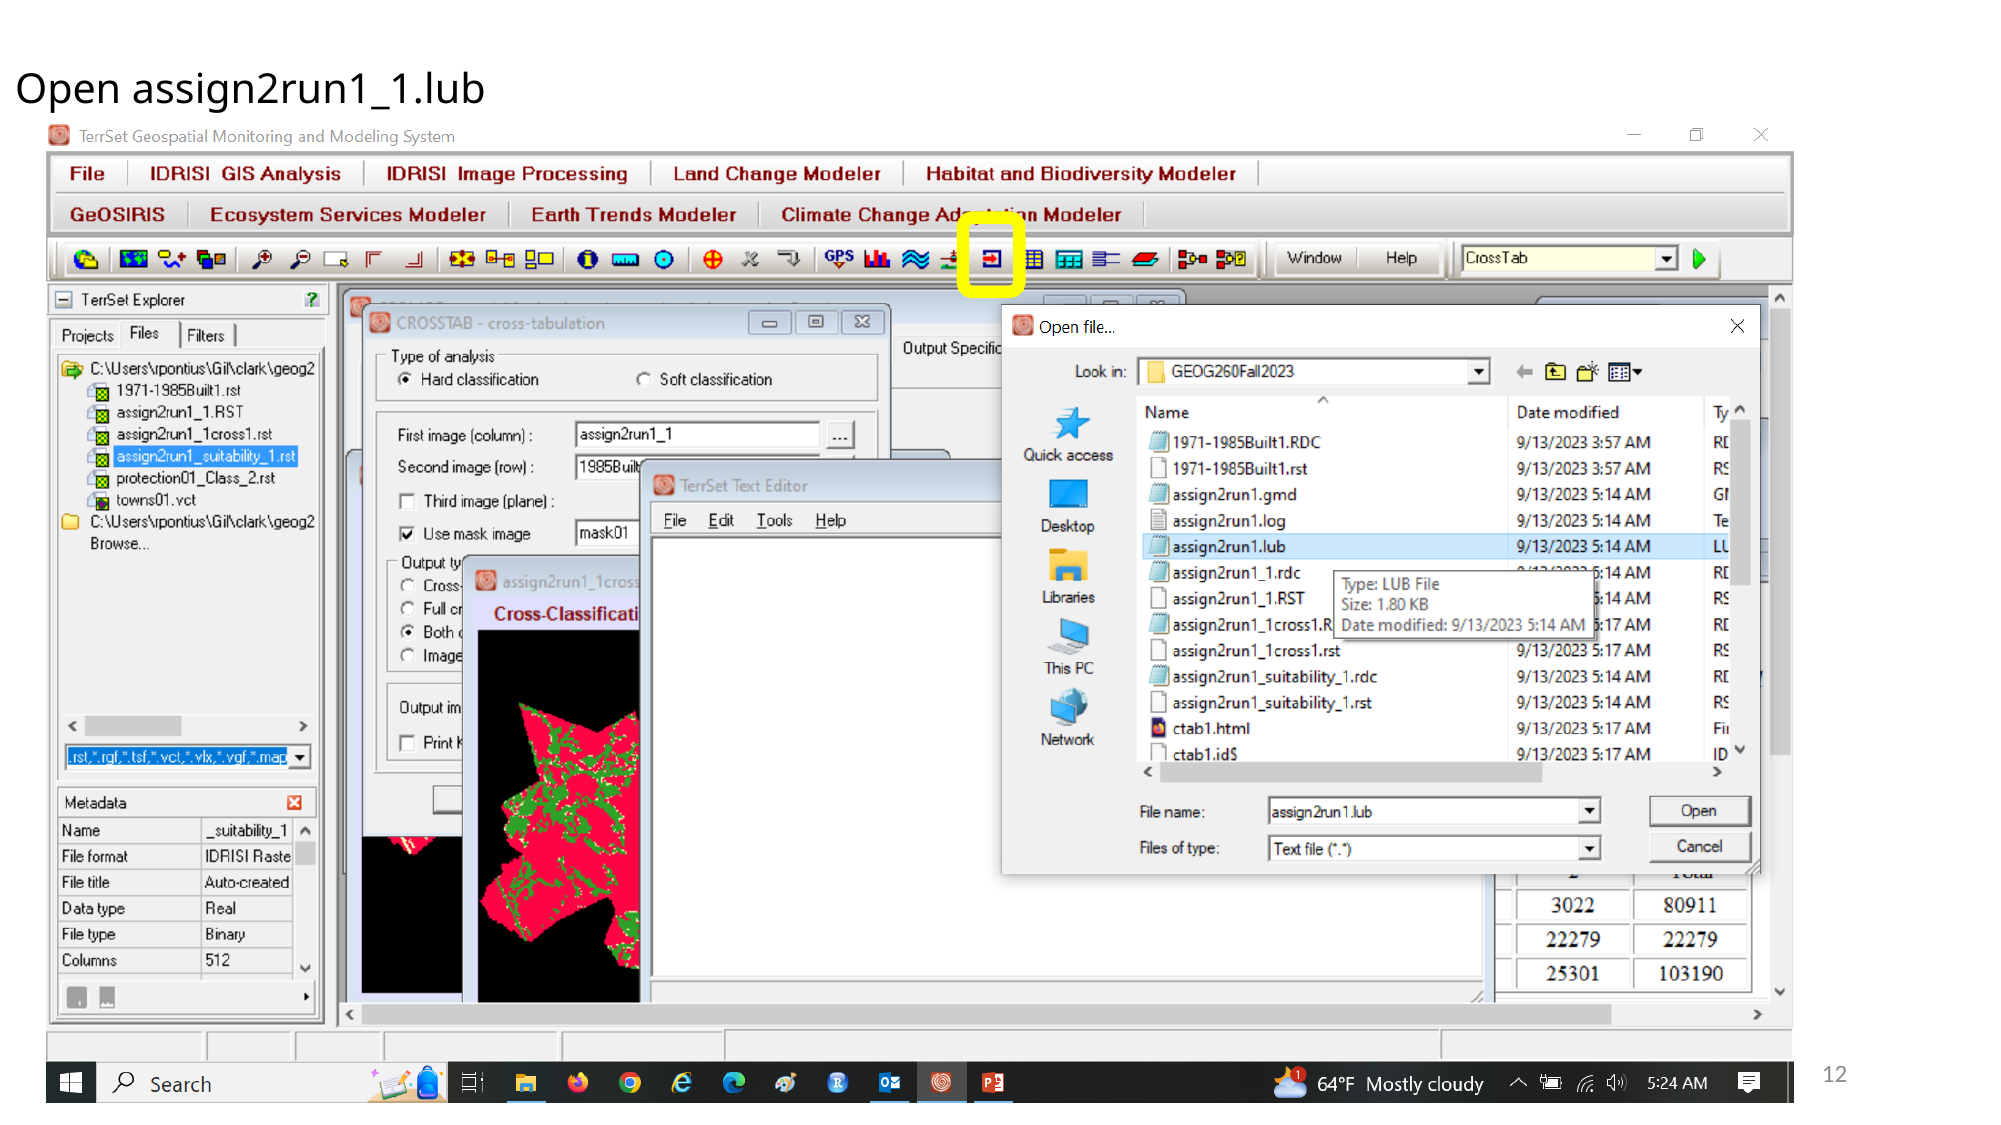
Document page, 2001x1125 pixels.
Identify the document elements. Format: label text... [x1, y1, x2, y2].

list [45, 119, 1794, 1103]
title Open assign2run1_1.lub [0, 59, 1863, 120]
slide_number 12 [1794, 1042, 1863, 1103]
